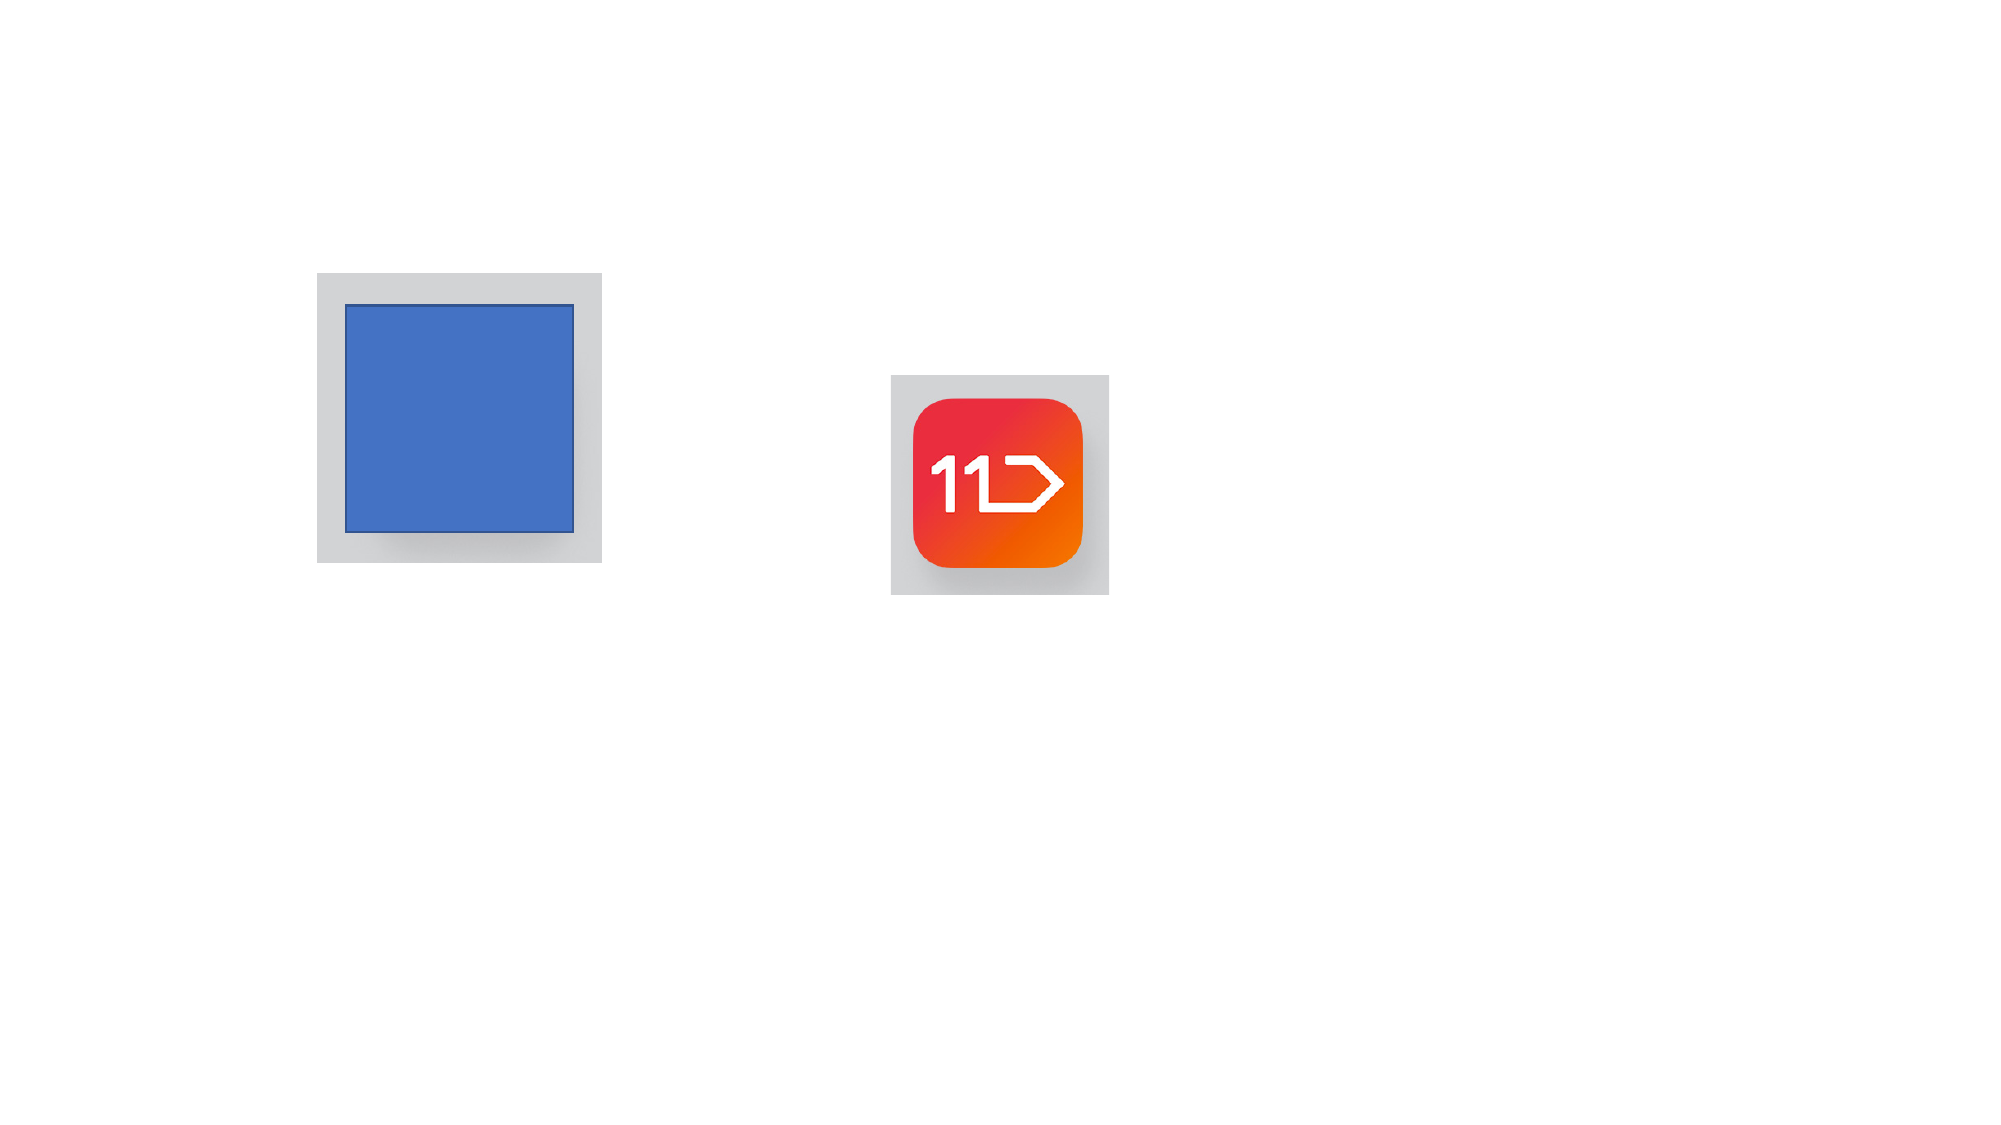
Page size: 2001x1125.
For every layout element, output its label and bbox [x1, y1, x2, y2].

picture [890, 375, 1110, 595]
picture [317, 273, 602, 563]
